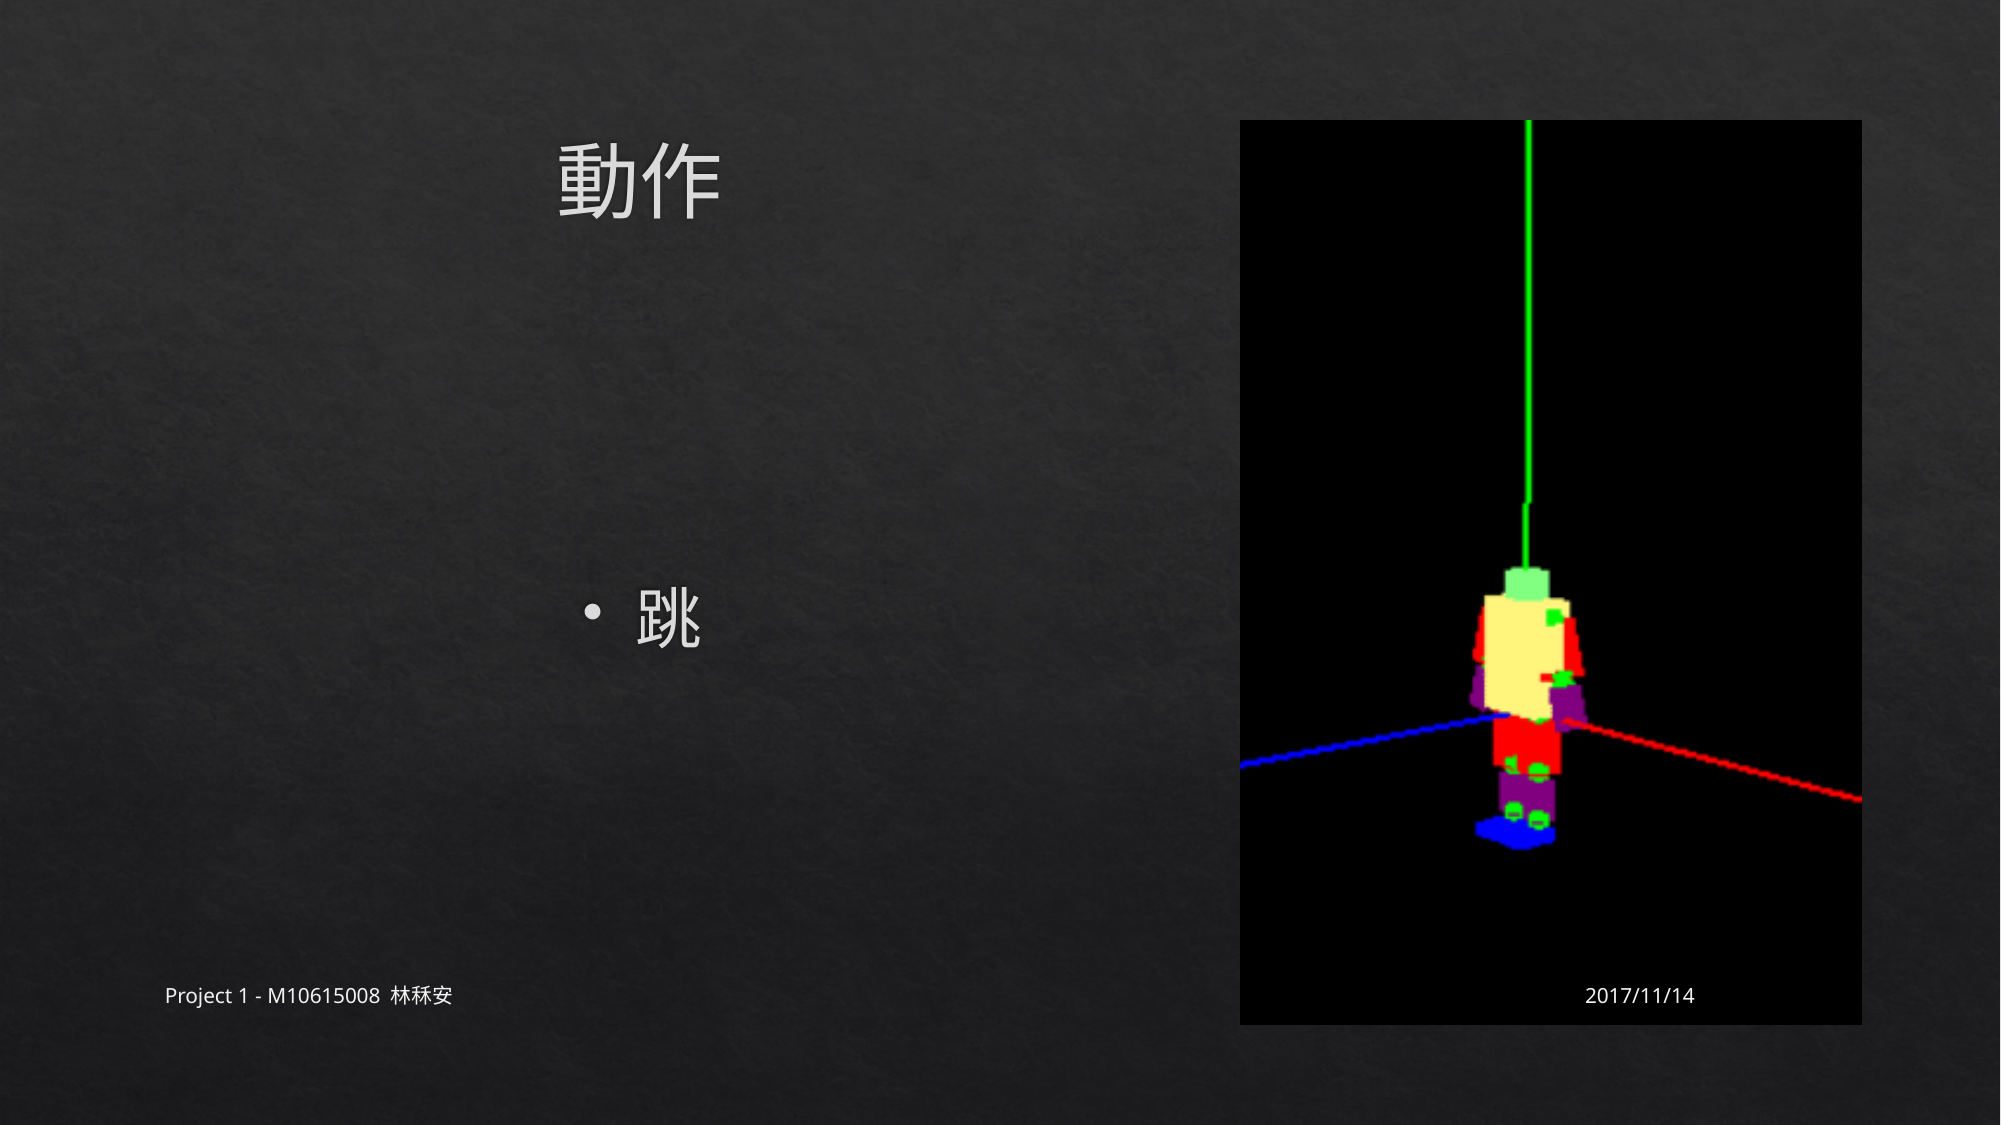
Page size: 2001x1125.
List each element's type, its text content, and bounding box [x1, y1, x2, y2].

title 動作 [149, 99, 1131, 260]
picture [1239, 120, 1862, 1026]
list 跳 [149, 299, 1131, 935]
footer Project 1 - M10615008 林秝安 [149, 965, 1231, 1025]
